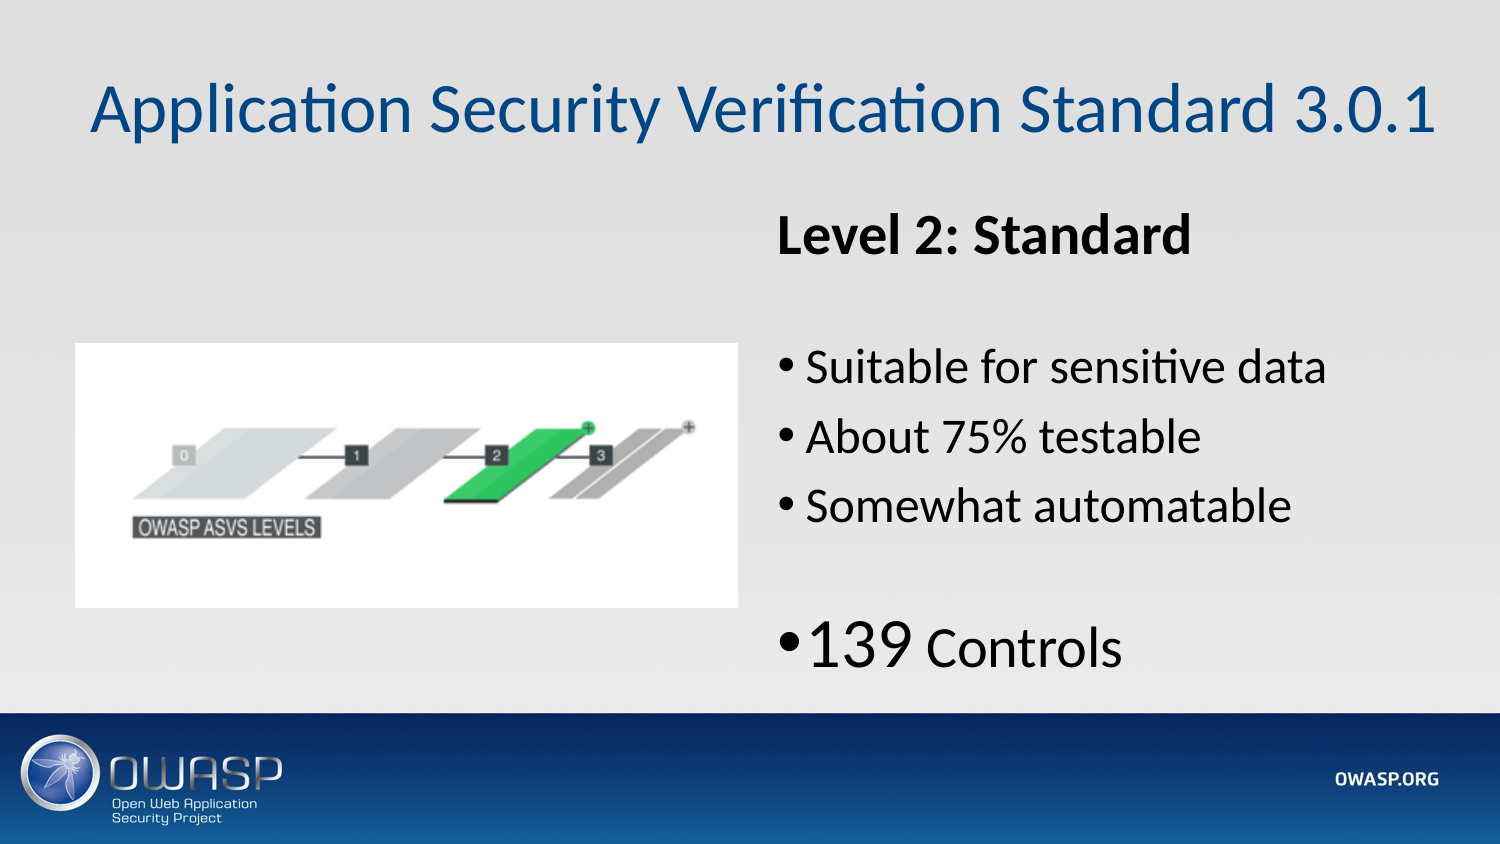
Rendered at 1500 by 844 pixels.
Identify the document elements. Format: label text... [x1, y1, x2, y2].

picture [0, 0, 1500, 844]
title Application Security Verification Standard 3.0.1 [75, 33, 1500, 175]
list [74, 343, 738, 608]
list Level 2: Standard Suitable for sensitive data About 75% testable Somewhat automatable 139 Controls [762, 196, 1425, 754]
